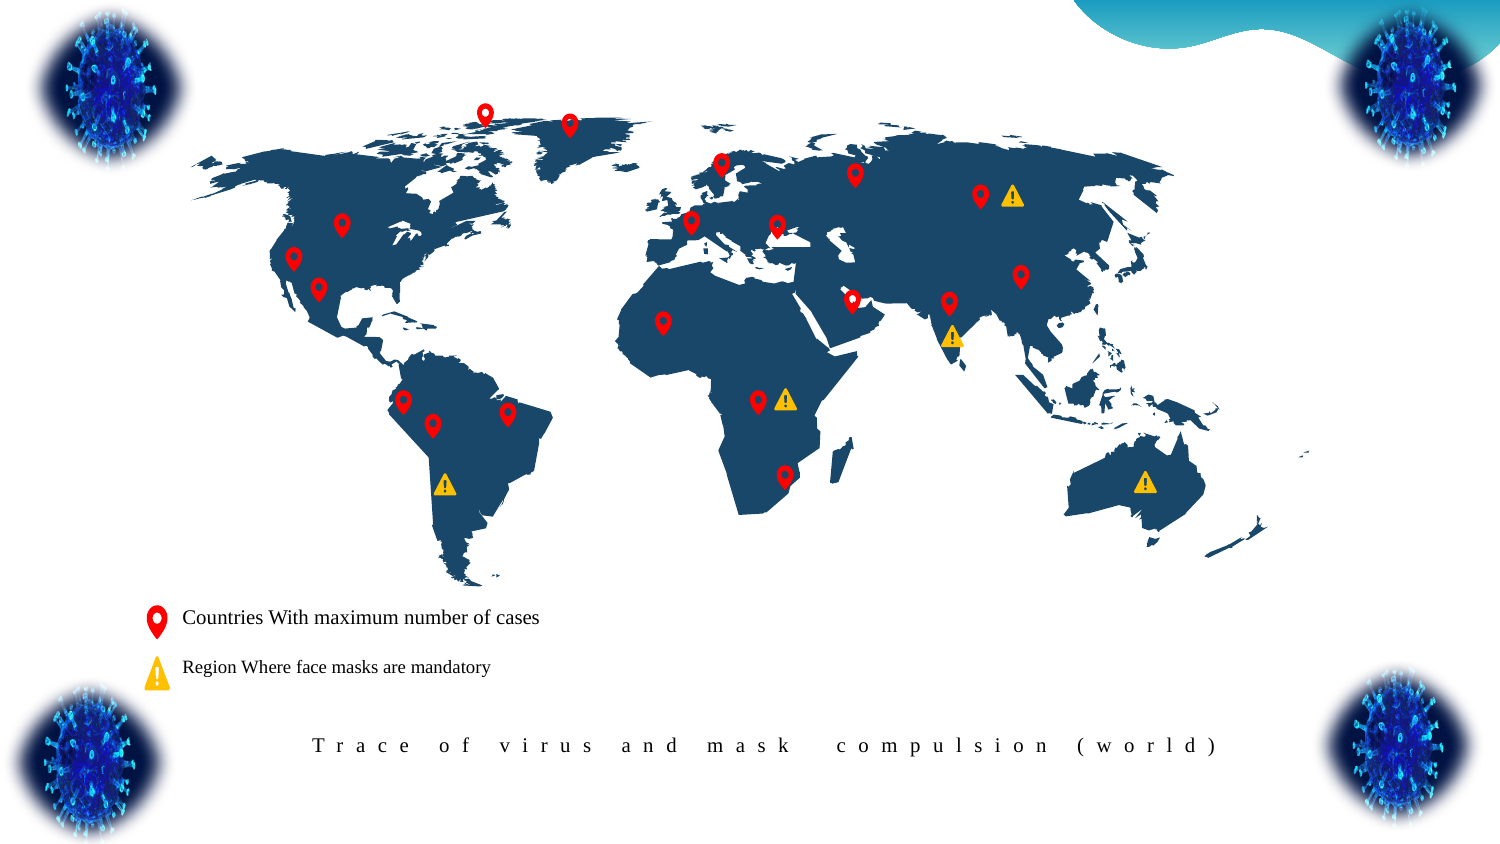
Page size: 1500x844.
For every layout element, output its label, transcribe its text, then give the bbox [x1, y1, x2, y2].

picture [21, 0, 202, 179]
text_box [903, 126, 916, 130]
text_box [1204, 515, 1269, 558]
text_box [310, 277, 328, 303]
text_box [774, 388, 797, 411]
text_box [395, 390, 412, 416]
text_box [190, 139, 553, 587]
text_box [972, 184, 989, 210]
picture [1320, 0, 1500, 177]
text_box [844, 289, 861, 315]
text_box [333, 213, 351, 239]
text_box [150, 656, 164, 670]
text_box [683, 211, 700, 236]
text_box [700, 123, 737, 134]
text_box Region Where face masks are mandatory [167, 639, 519, 708]
text_box [1001, 184, 1025, 207]
text_box [941, 291, 958, 317]
text_box [499, 402, 517, 428]
text_box [847, 163, 864, 189]
text_box [477, 103, 494, 129]
text_box [750, 390, 767, 416]
text_box [1203, 402, 1220, 416]
text_box [561, 113, 579, 139]
text_box [1134, 471, 1157, 494]
text_box [941, 325, 964, 348]
text_box [1012, 265, 1030, 290]
text_box [285, 247, 303, 272]
text_box [776, 465, 794, 491]
text_box [450, 117, 652, 184]
text_box Trace of virus and mask compulsion (world) [184, 711, 1303, 772]
text_box [439, 126, 452, 131]
text_box [1142, 394, 1211, 432]
text_box [433, 473, 457, 496]
text_box [877, 122, 902, 128]
text_box [1063, 431, 1206, 533]
text_box [655, 311, 672, 337]
text_box Countries With maximum number of cases [167, 588, 820, 657]
text_box [432, 133, 448, 139]
text_box [387, 131, 428, 140]
picture [1308, 655, 1489, 836]
text_box [424, 413, 442, 439]
text_box [614, 130, 1175, 515]
text_box [769, 214, 786, 240]
text_box [713, 153, 731, 178]
picture [0, 672, 180, 844]
text_box [1146, 537, 1161, 547]
text_box [146, 605, 167, 640]
